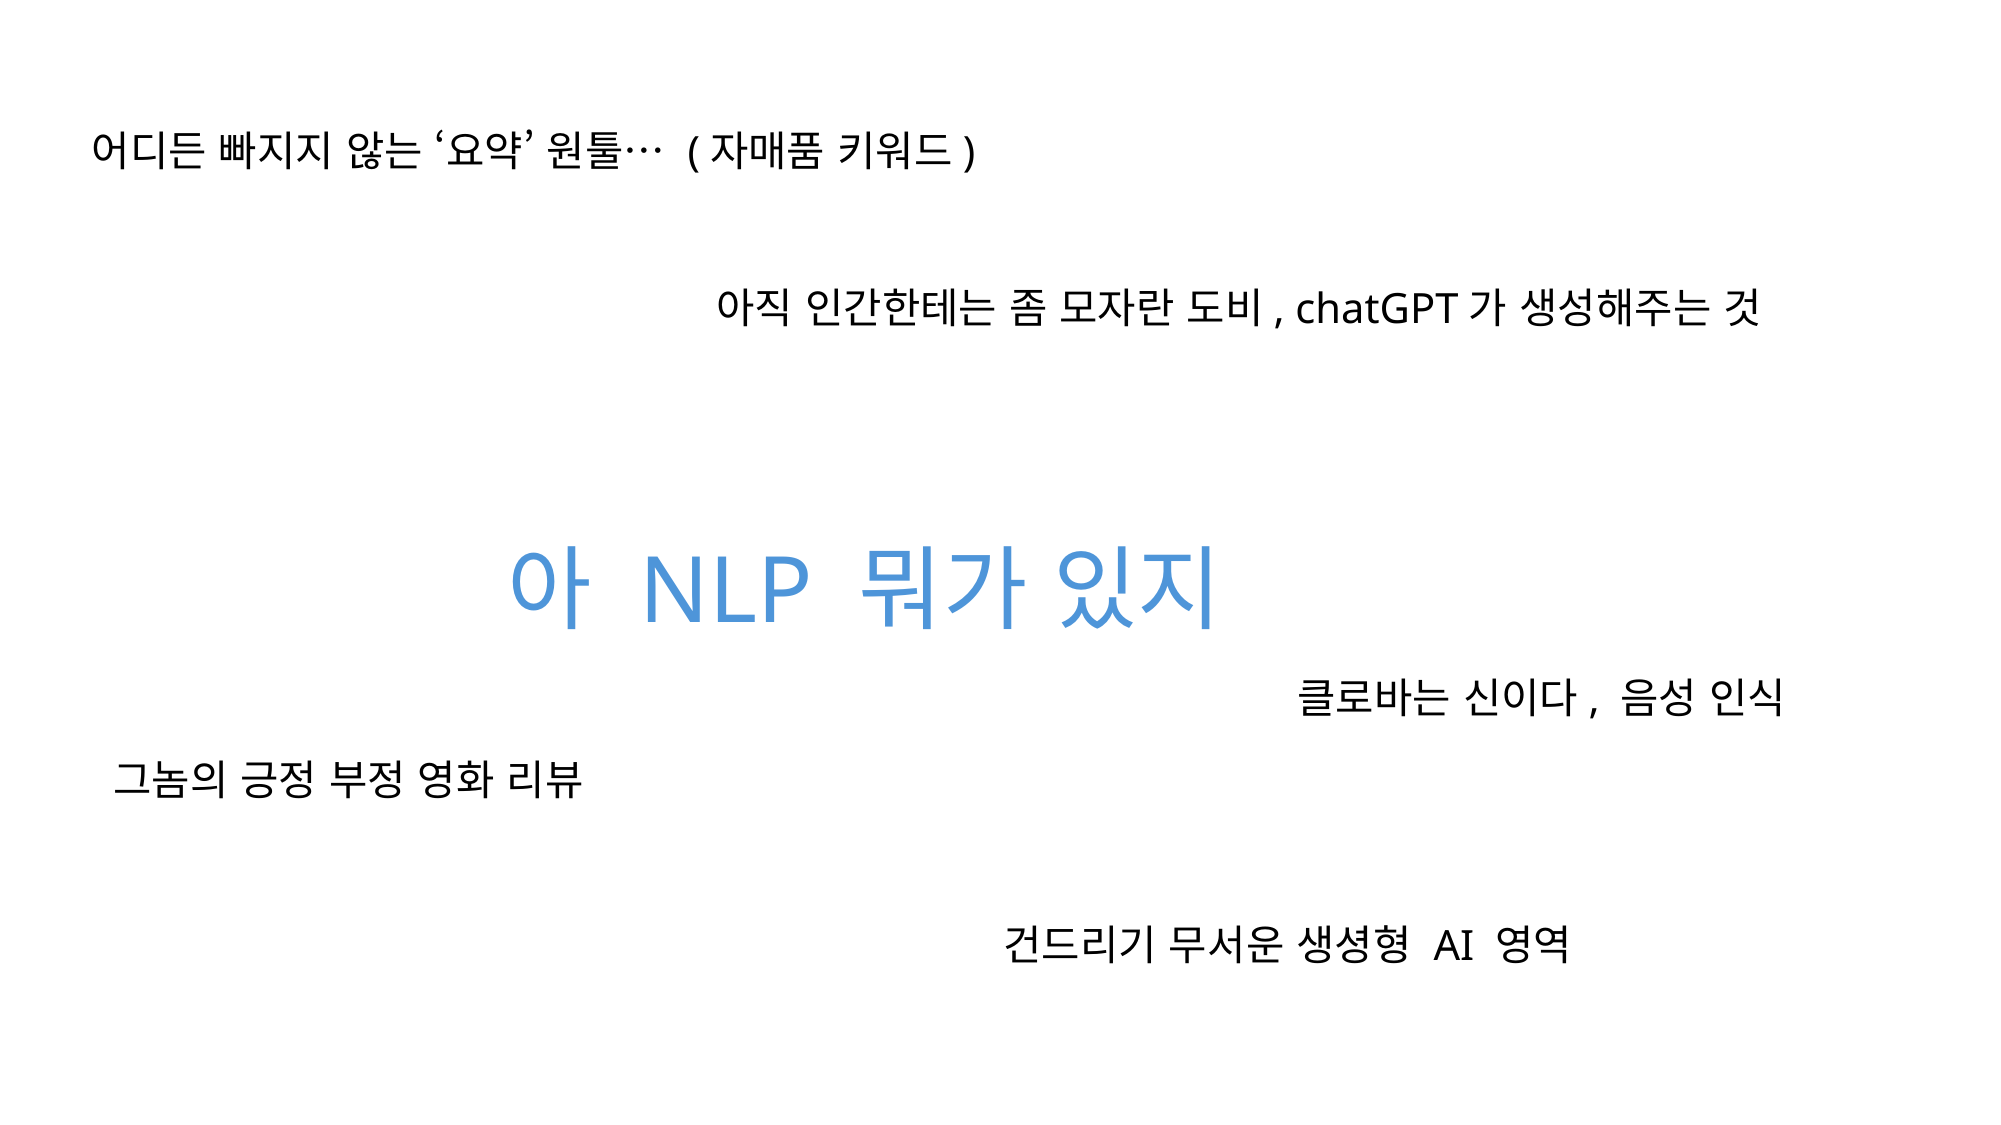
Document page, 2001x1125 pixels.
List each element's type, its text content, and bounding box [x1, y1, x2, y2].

text_box 그놈의 긍정 부정 영화 리뷰 [98, 746, 1406, 812]
text_box 클로바는 신이다, 음성 인식 [1282, 664, 2000, 730]
text_box 아직 인간한테는 좀 모자란 도비, chatGPT가 생성해주는 것 [701, 274, 2000, 340]
list 어디든 빠지지 않는 ‘요약’ 원툴… (자매품 키워드) [76, 122, 1683, 242]
text_box 건드리기 무서운 생셩형 AI 영역 [988, 911, 1952, 976]
title 아 NLP 뭐가 있지 [492, 483, 1355, 702]
